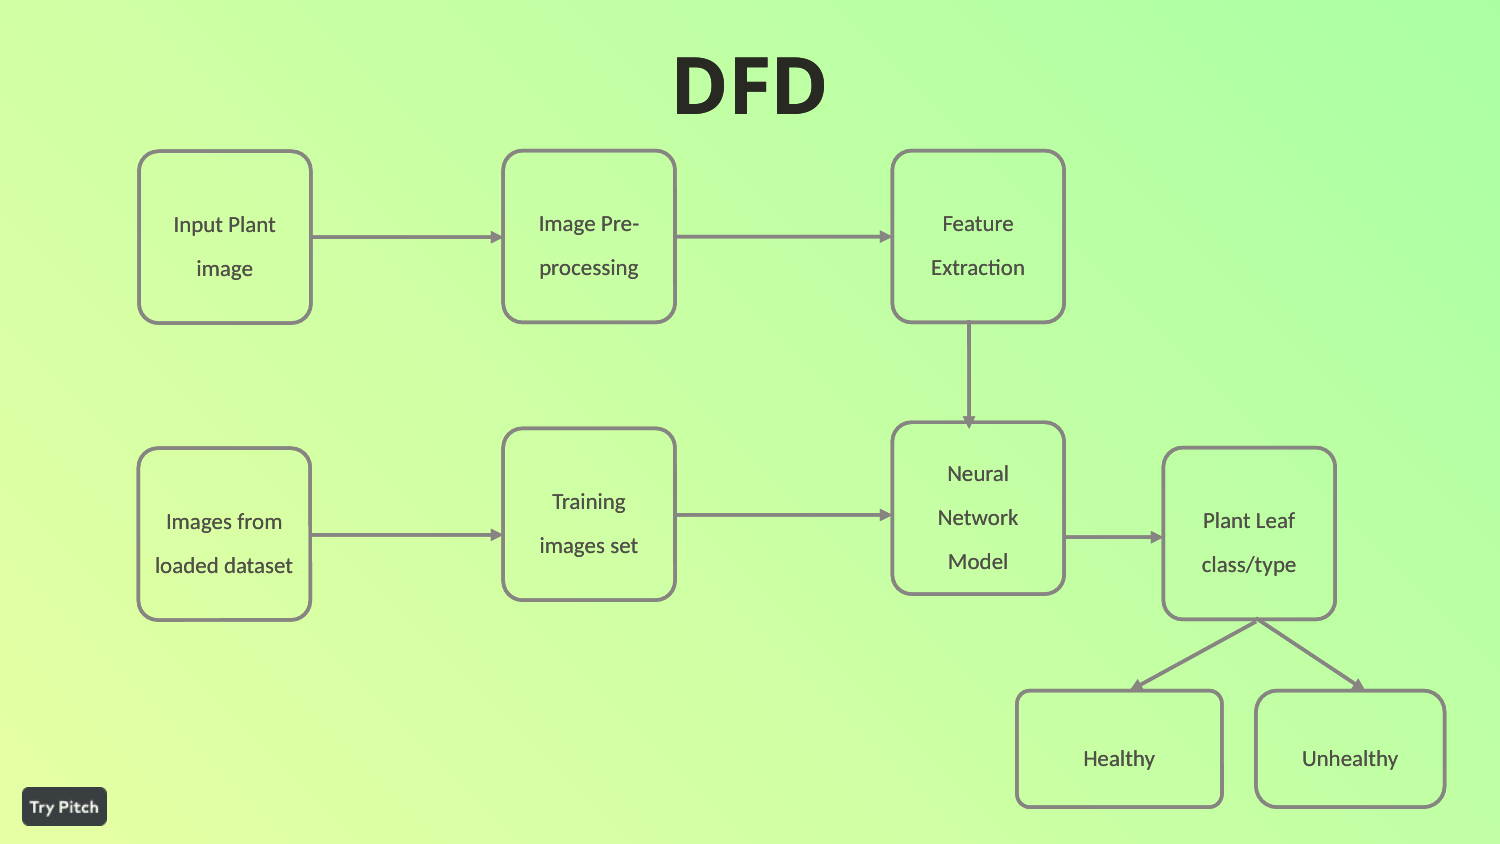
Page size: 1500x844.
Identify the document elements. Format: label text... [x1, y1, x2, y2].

text_box [1129, 621, 1256, 691]
text_box [962, 320, 976, 429]
text_box Plant Leaf class/type [1163, 447, 1336, 620]
text_box DFD [78, 36, 1422, 134]
text_box [1063, 531, 1164, 544]
text_box Images from loaded dataset [138, 448, 311, 621]
text_box Input Plant image [139, 151, 311, 324]
text_box [310, 231, 503, 244]
text_box Image Pre-processing [503, 150, 676, 323]
text_box Unhealthy [1255, 690, 1445, 808]
text_box [675, 230, 893, 243]
text_box Feature Extraction [892, 150, 1065, 323]
text_box [311, 528, 504, 542]
text_box [1255, 617, 1366, 691]
text_box Neural Network Model [892, 422, 1065, 595]
picture [22, 787, 107, 826]
text_box [675, 508, 893, 522]
text_box Training images set [503, 428, 676, 601]
text_box Healthy [1016, 690, 1223, 808]
